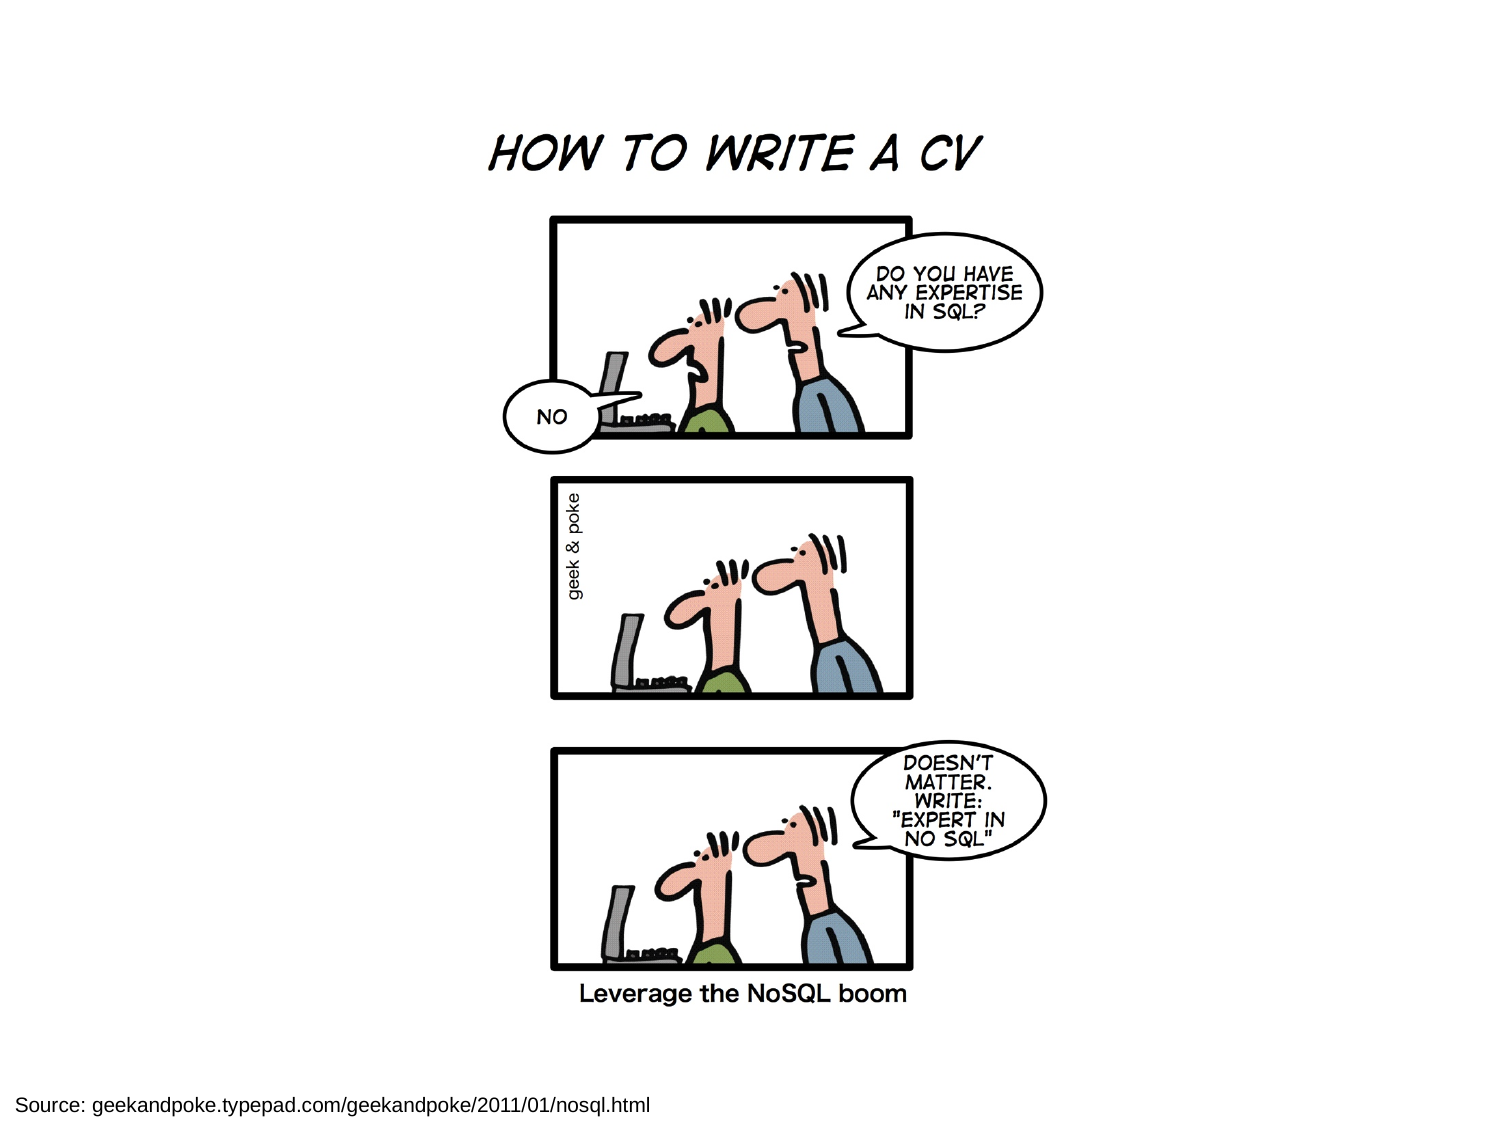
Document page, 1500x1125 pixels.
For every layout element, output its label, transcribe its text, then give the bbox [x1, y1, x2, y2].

picture [349, 3, 1145, 1125]
text_box Source: geekandpoke.typepad.com/geekandpoke/2011/01/nosql.html [0, 1084, 344, 1125]
